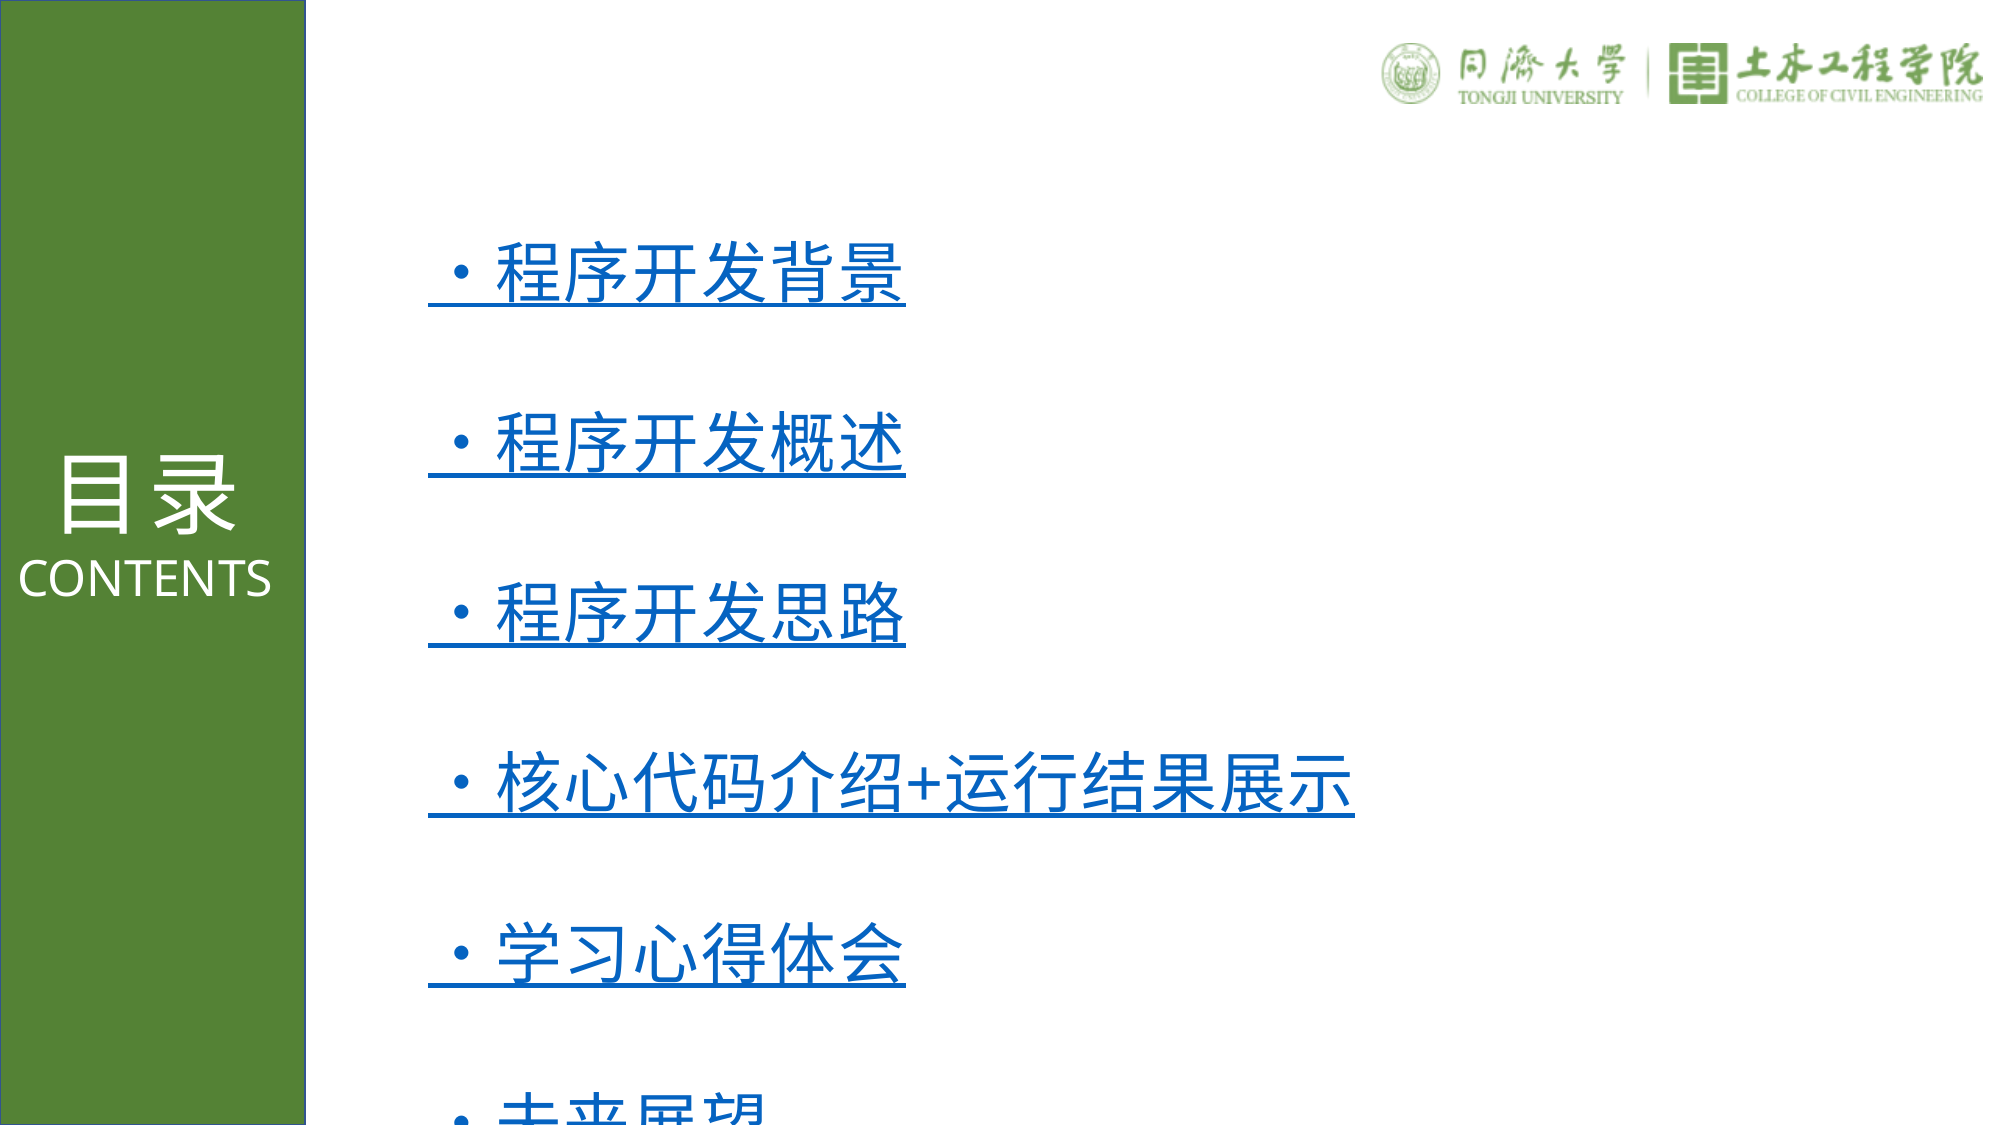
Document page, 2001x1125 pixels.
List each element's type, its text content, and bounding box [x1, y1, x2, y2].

text_box •程序开发背景 •程序开发概述 •程序开发思路 •核心代码介绍+运行结果展示 •学习心得体会 •未来展望 [426, 182, 1430, 1125]
picture [1381, 44, 1983, 104]
text_box 目录 CONTENTS [0, 428, 305, 694]
text_box [0, 0, 306, 1125]
